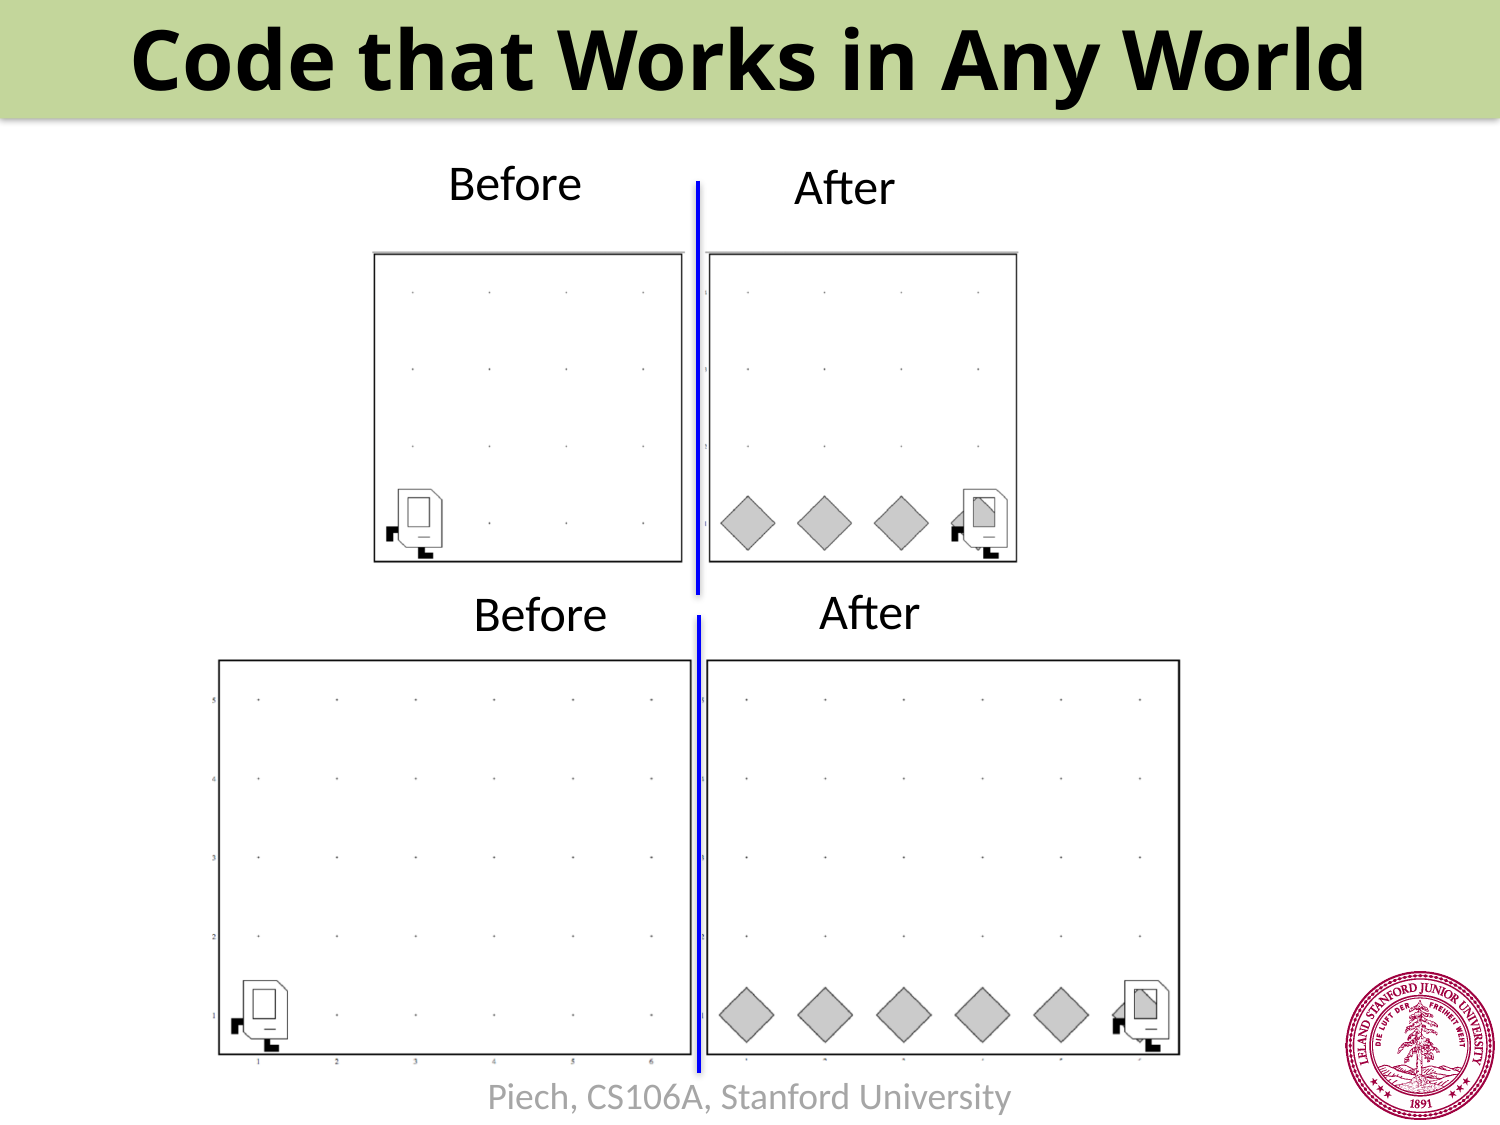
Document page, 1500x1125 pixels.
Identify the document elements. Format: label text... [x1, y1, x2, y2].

text_box Before [458, 584, 623, 639]
text_box After [779, 147, 911, 223]
picture [700, 640, 1213, 1074]
picture [1345, 971, 1495, 1120]
picture [350, 240, 697, 575]
text_box Before [433, 142, 598, 218]
picture [198, 640, 698, 1074]
picture [699, 240, 1025, 575]
text_box Code that Works in Any World [0, 0, 1500, 122]
text_box After [804, 584, 936, 639]
